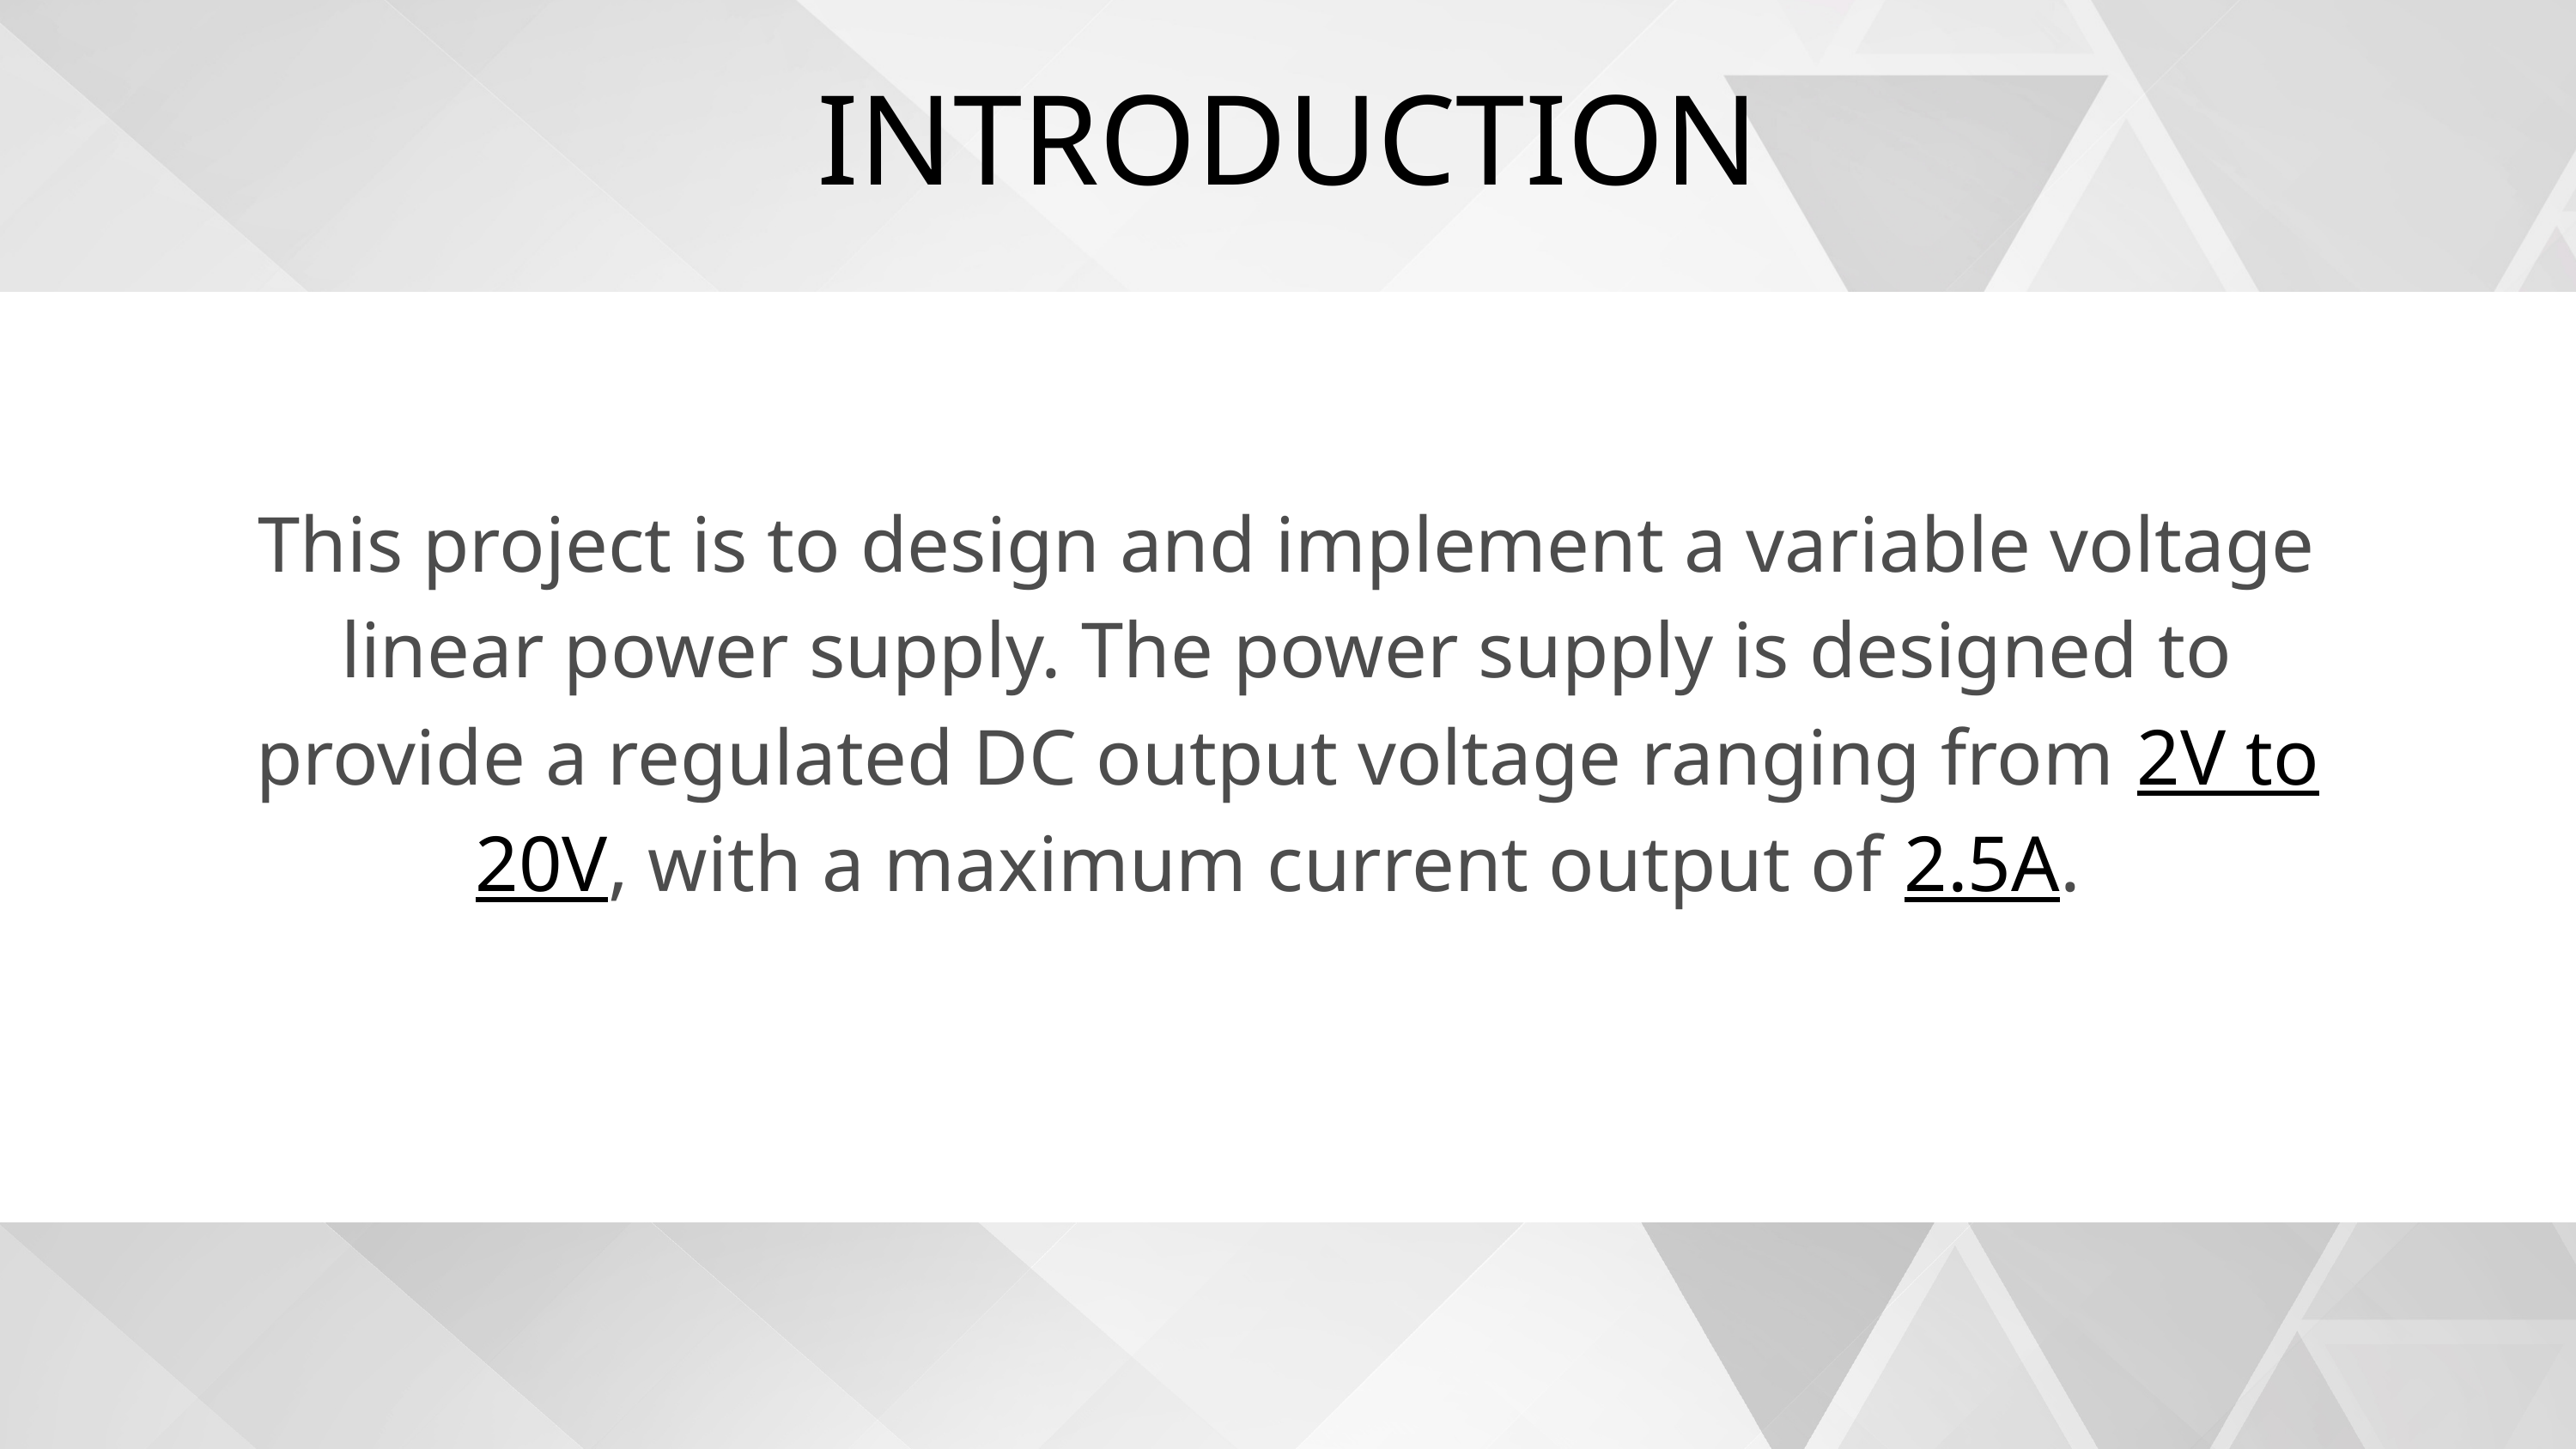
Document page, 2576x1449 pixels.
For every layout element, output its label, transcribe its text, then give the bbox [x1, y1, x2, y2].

text_box This project is to design and implement a variable voltage linear power supply. The power supply is designed to provide a regulated DC output voltage ranging from 2V to 20V, with a maximum current output of 2.5A. [230, 480, 2346, 906]
text_box INTRODUCTION [592, 100, 1984, 209]
text_box [0, 1222, 2576, 1449]
text_box [0, 0, 2576, 293]
